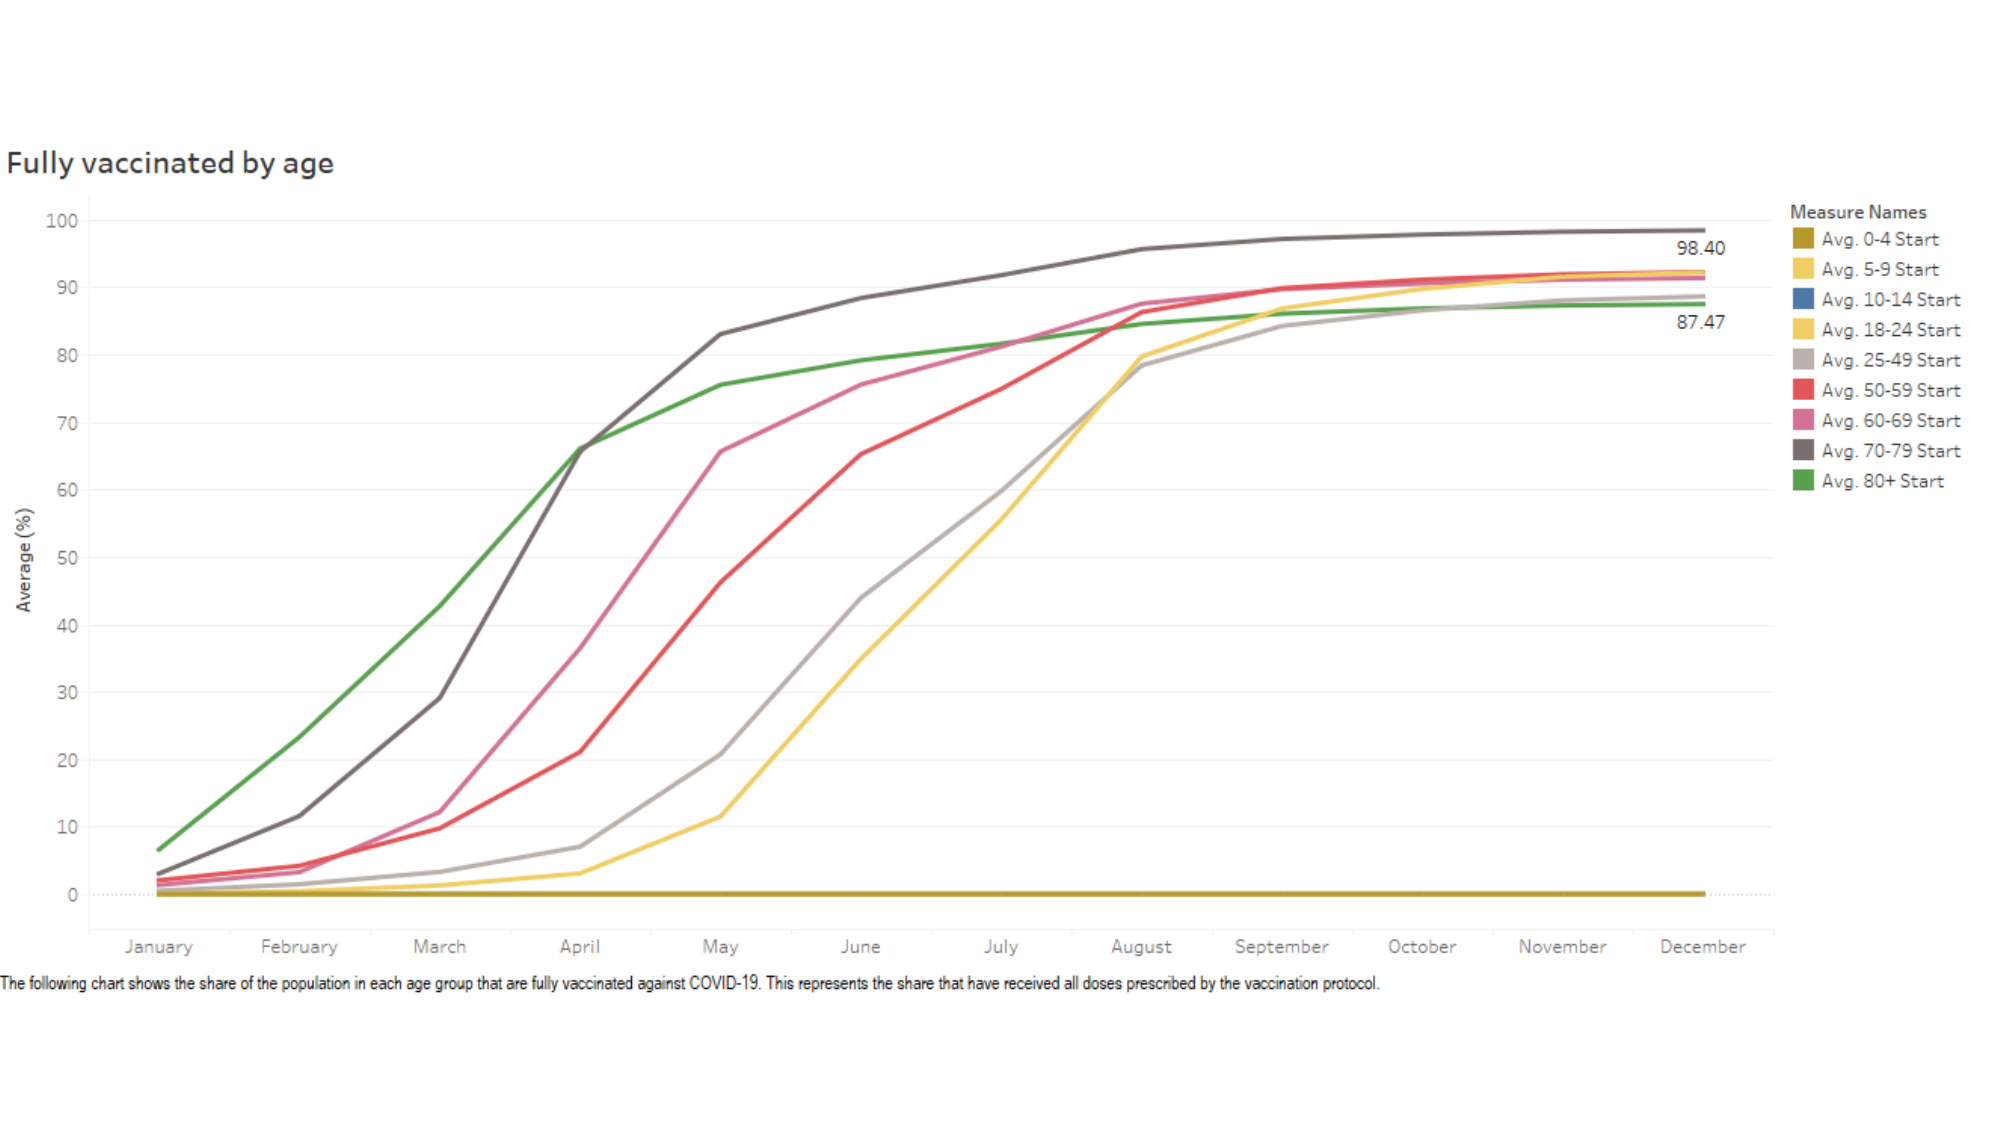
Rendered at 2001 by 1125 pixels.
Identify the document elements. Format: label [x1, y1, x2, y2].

picture [0, 131, 2000, 994]
